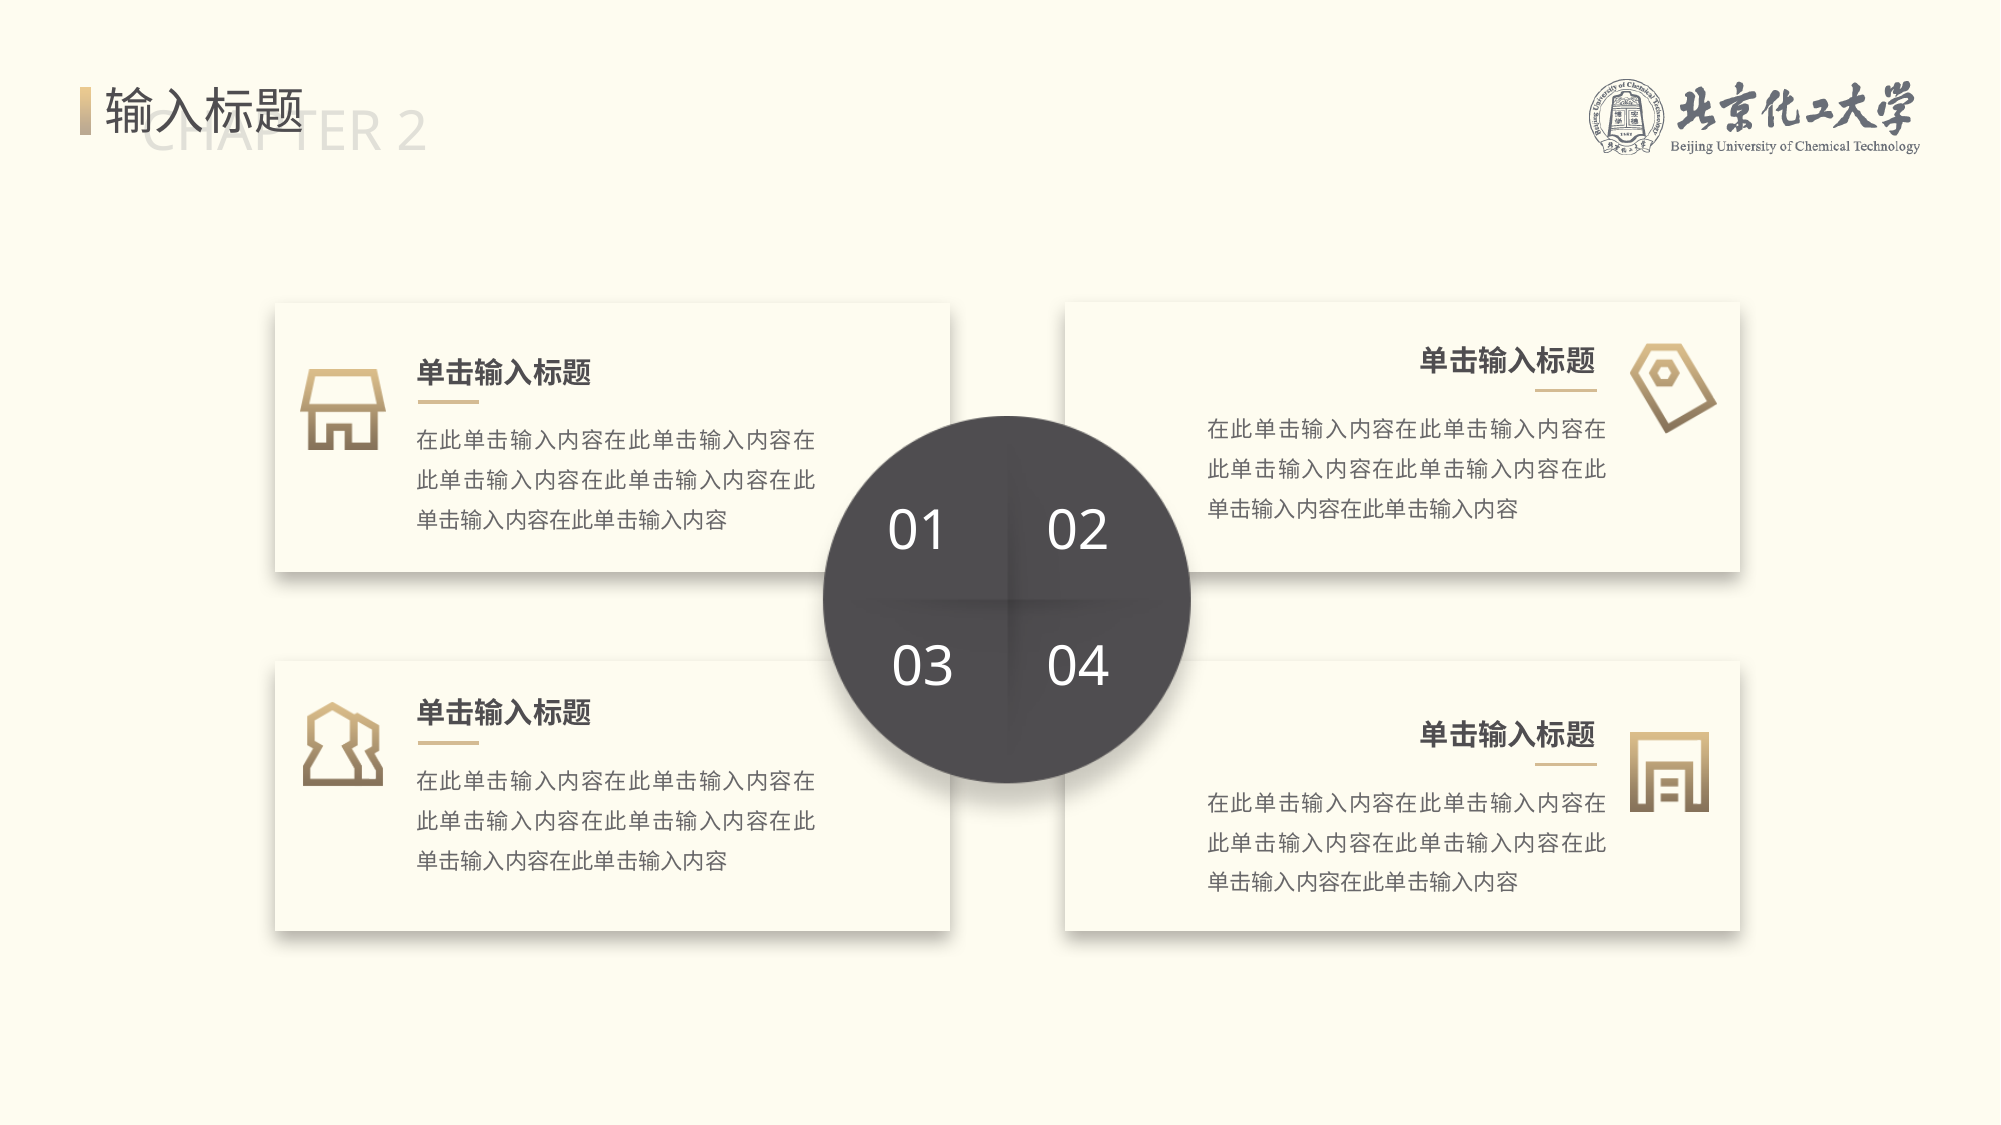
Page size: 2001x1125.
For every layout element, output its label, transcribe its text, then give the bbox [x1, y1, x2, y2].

text_box CHAPTER 2 [126, 87, 444, 170]
text_box 输入标题 [89, 72, 320, 147]
picture [257, 294, 1757, 958]
picture [80, 87, 91, 135]
